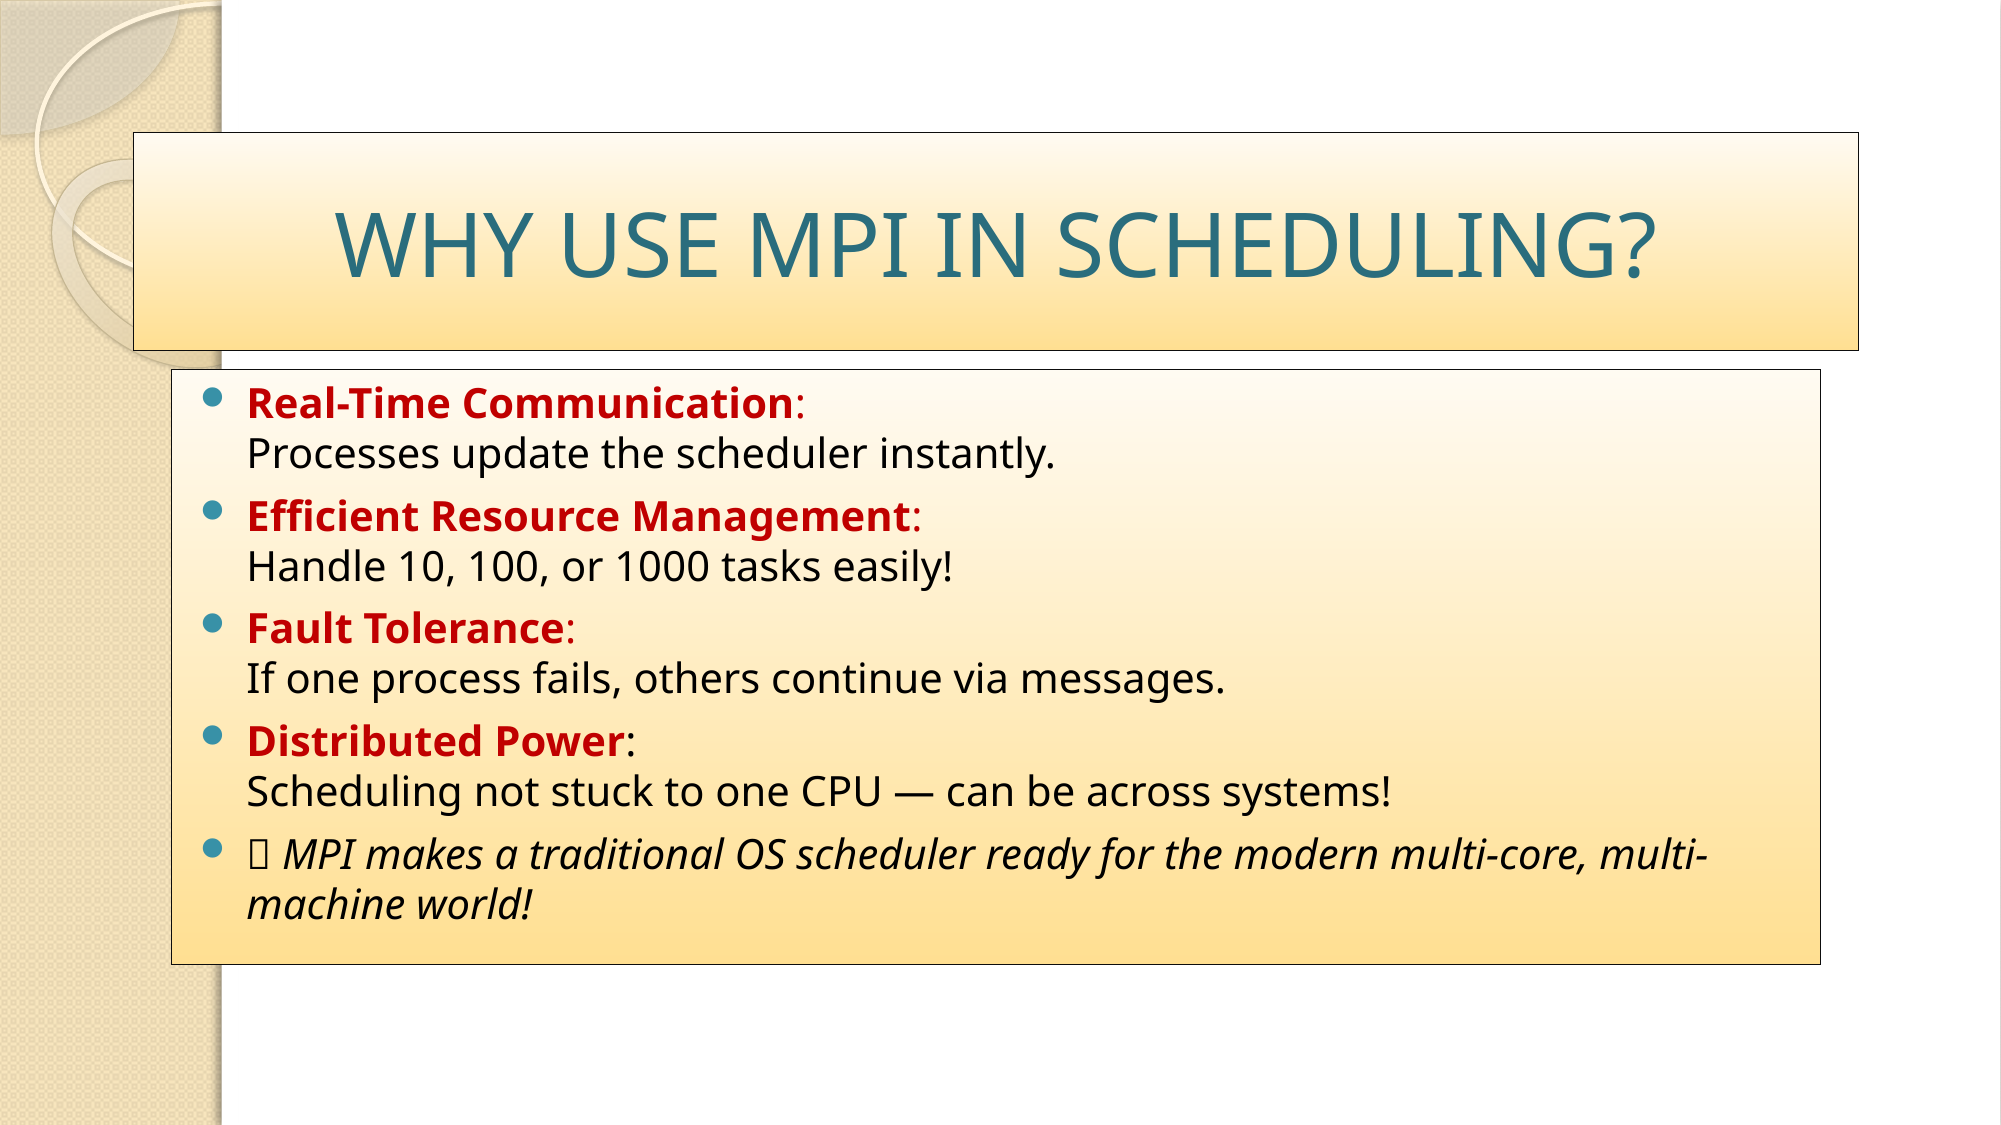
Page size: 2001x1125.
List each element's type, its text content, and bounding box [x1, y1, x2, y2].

list Real-Time Communication: Processes update the scheduler instantly. Efficient Resource Management: Handle 10, 100, or 1000 tasks easily! Fault Tolerance: If one process fails, others continue via messages. Distributed Power: Scheduling not stuck to one CPU — can be across systems! 💡 MPI makes a traditional OS scheduler ready for the modern multi-core, multi-machine world! [171, 369, 1821, 965]
title WHY USE MPI IN SCHEDULING? [133, 132, 1859, 351]
